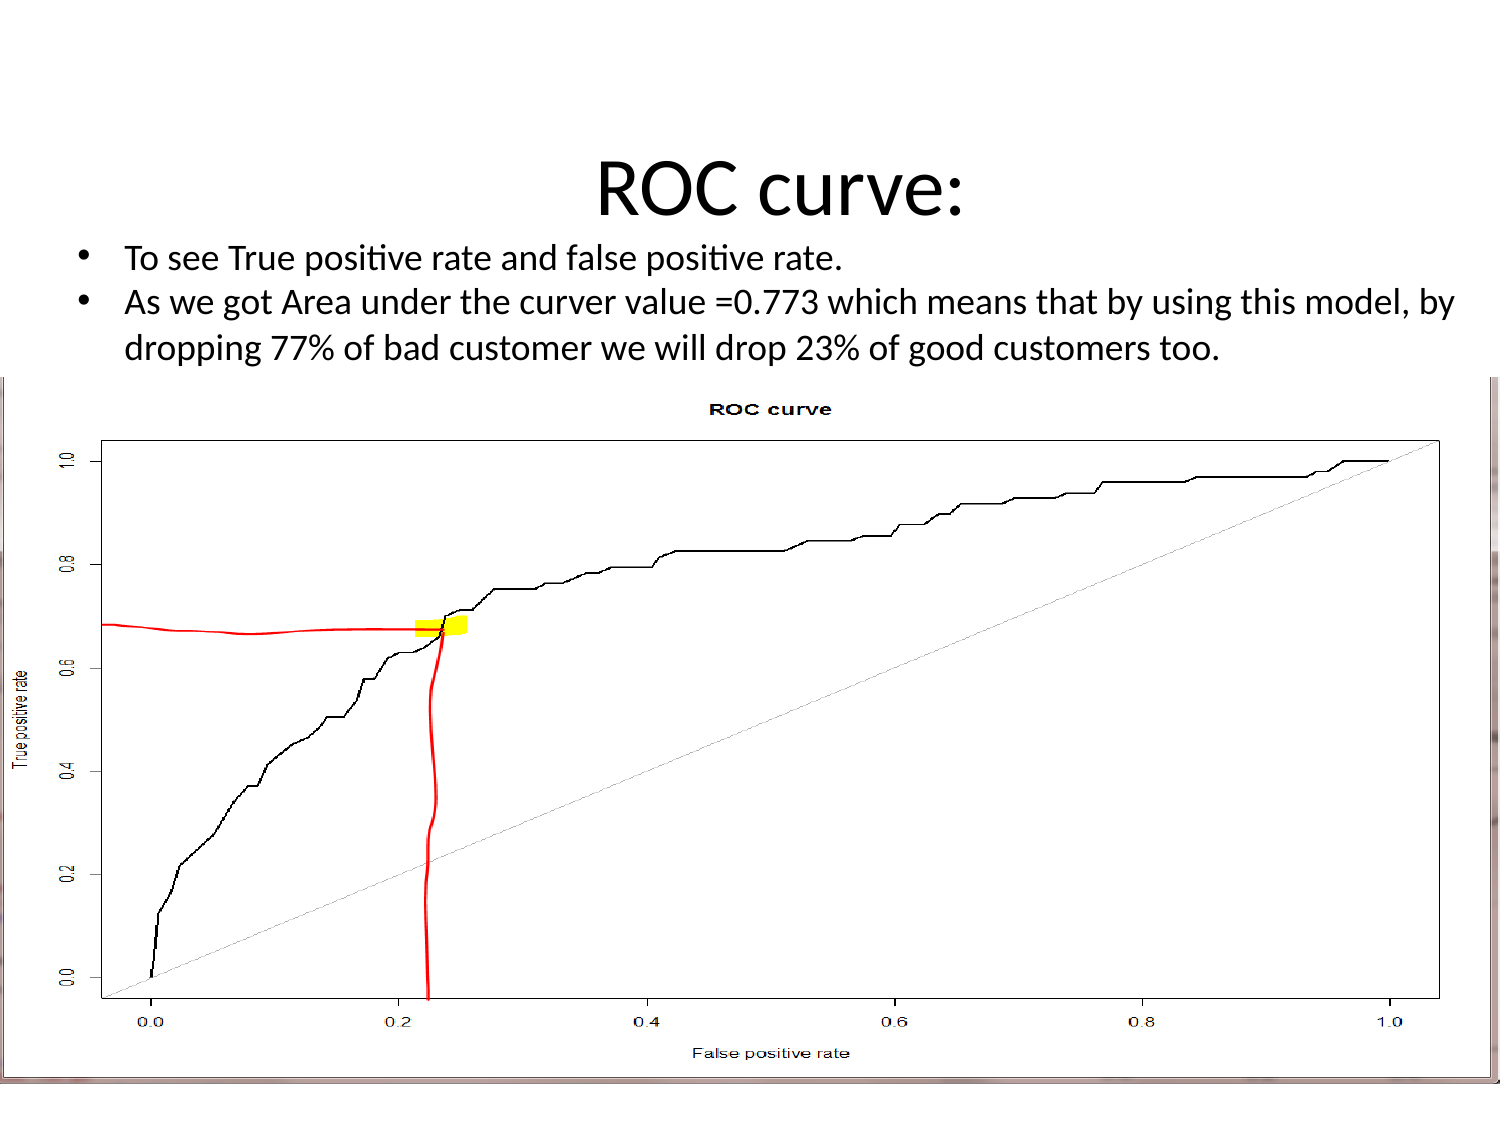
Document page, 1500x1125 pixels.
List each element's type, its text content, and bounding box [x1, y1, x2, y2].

picture [0, 377, 1500, 1084]
text_box ROC curve: To see True positive rate and false positive rate. As we got Area under the curver value =0.773 which means that by using this model, by dropping 77% of bad customer we will drop 23% of good customers too. [62, 125, 1500, 375]
